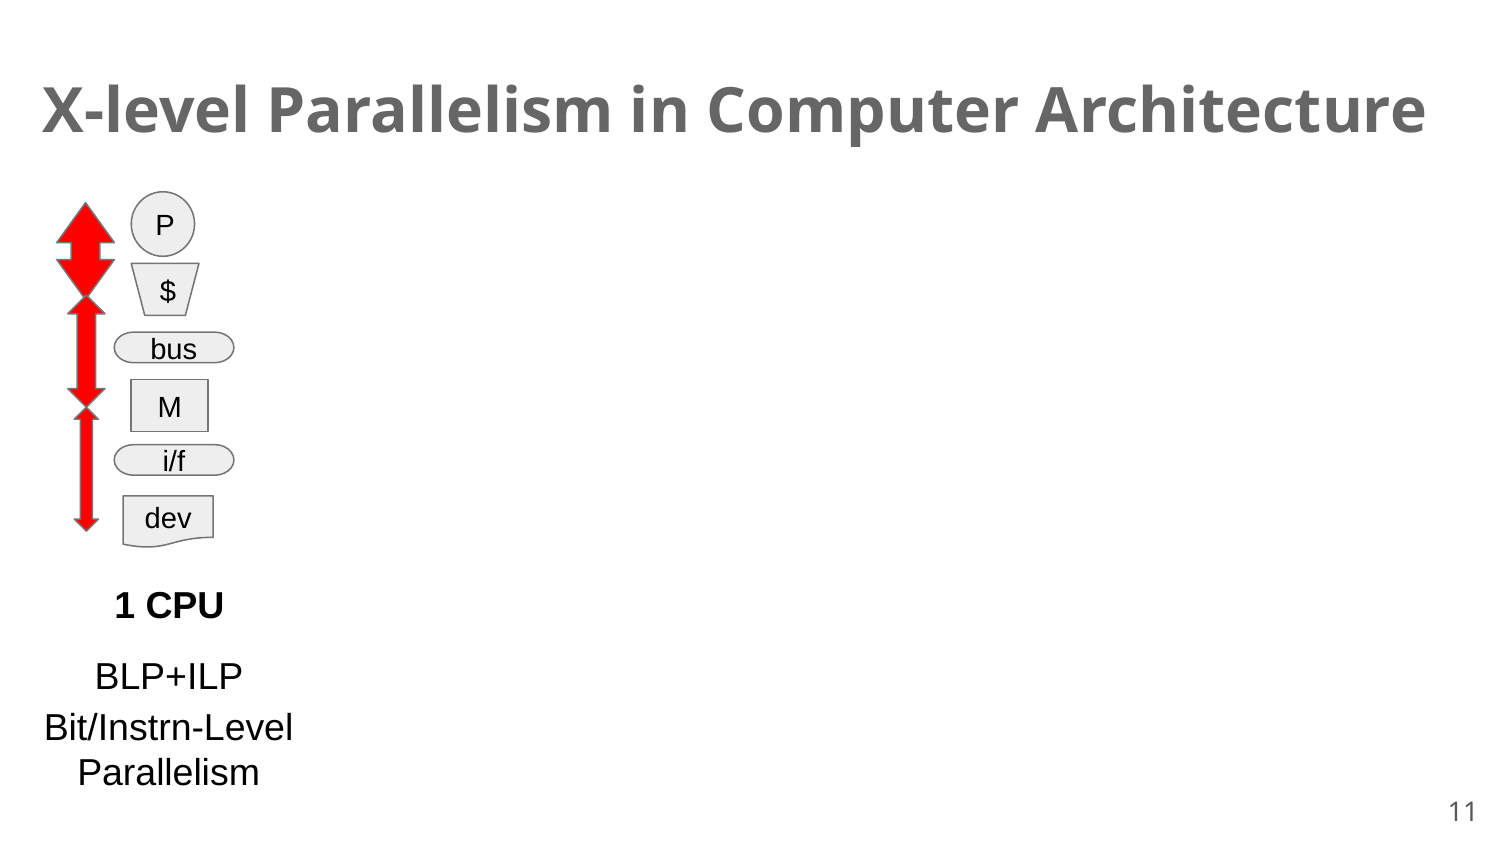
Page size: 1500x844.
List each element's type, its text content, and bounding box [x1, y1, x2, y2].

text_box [56, 191, 235, 548]
text_box Bit/Instrn-Level Parallelism [27, 720, 310, 777]
title X-level Parallelism in Computer Architecture [27, 35, 1460, 160]
slide_number 11 [1403, 779, 1494, 844]
text_box BLP+ILP [56, 646, 282, 703]
text_box 1 CPU [56, 575, 282, 632]
